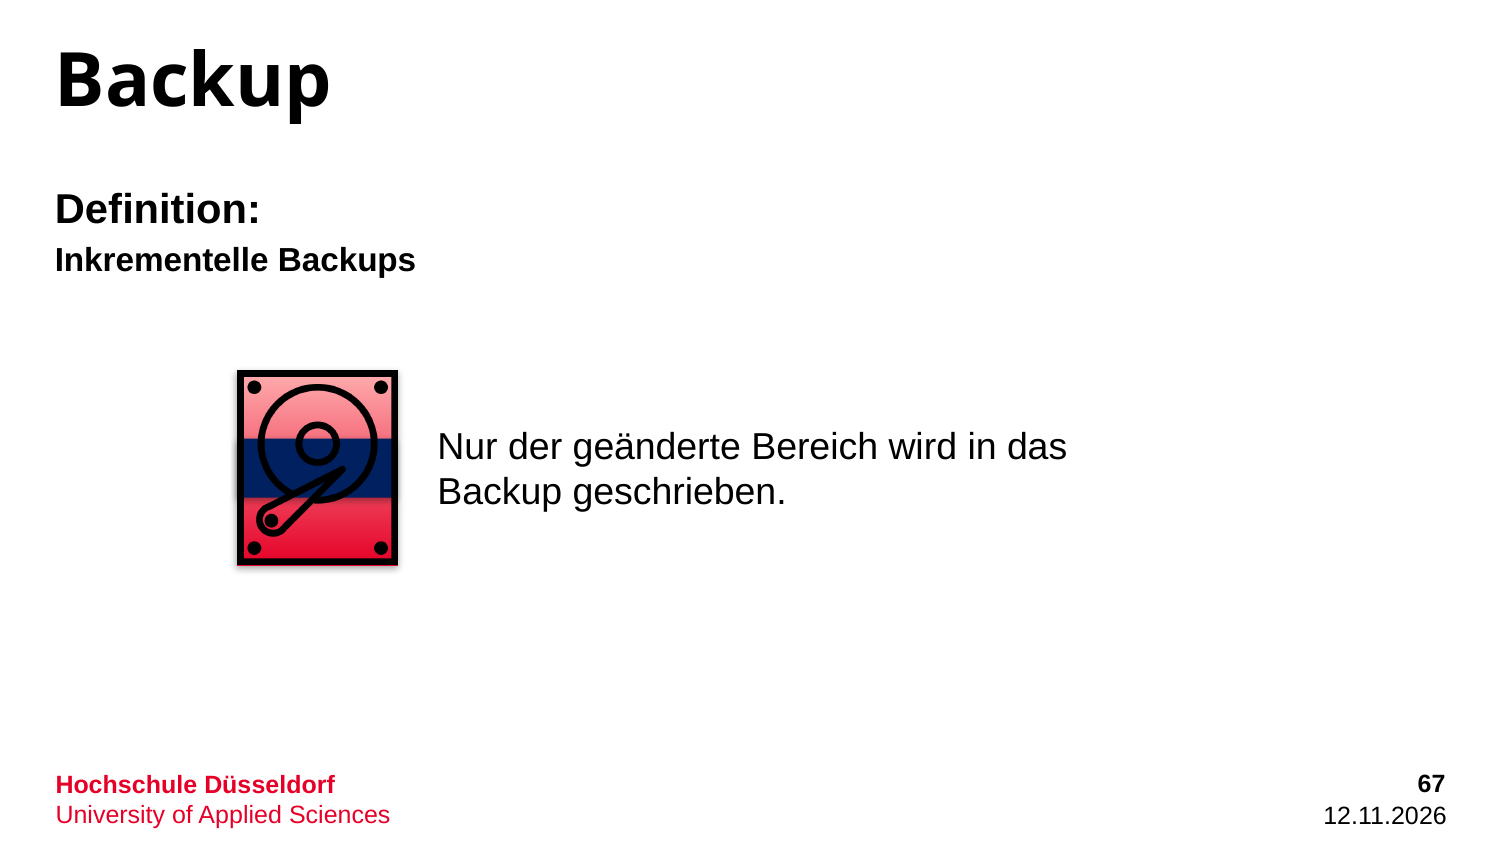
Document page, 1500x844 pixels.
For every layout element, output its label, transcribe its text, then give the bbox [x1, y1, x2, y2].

list Definition: Inkrementelle Backups [39, 174, 1461, 745]
title Backup [39, 24, 1461, 160]
text_box Nur der geänderte Bereich wird in das Backup geschrieben. [422, 414, 1192, 520]
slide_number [1305, 785, 1463, 844]
picture [237, 370, 398, 566]
slide_number 67 [1283, 759, 1461, 815]
